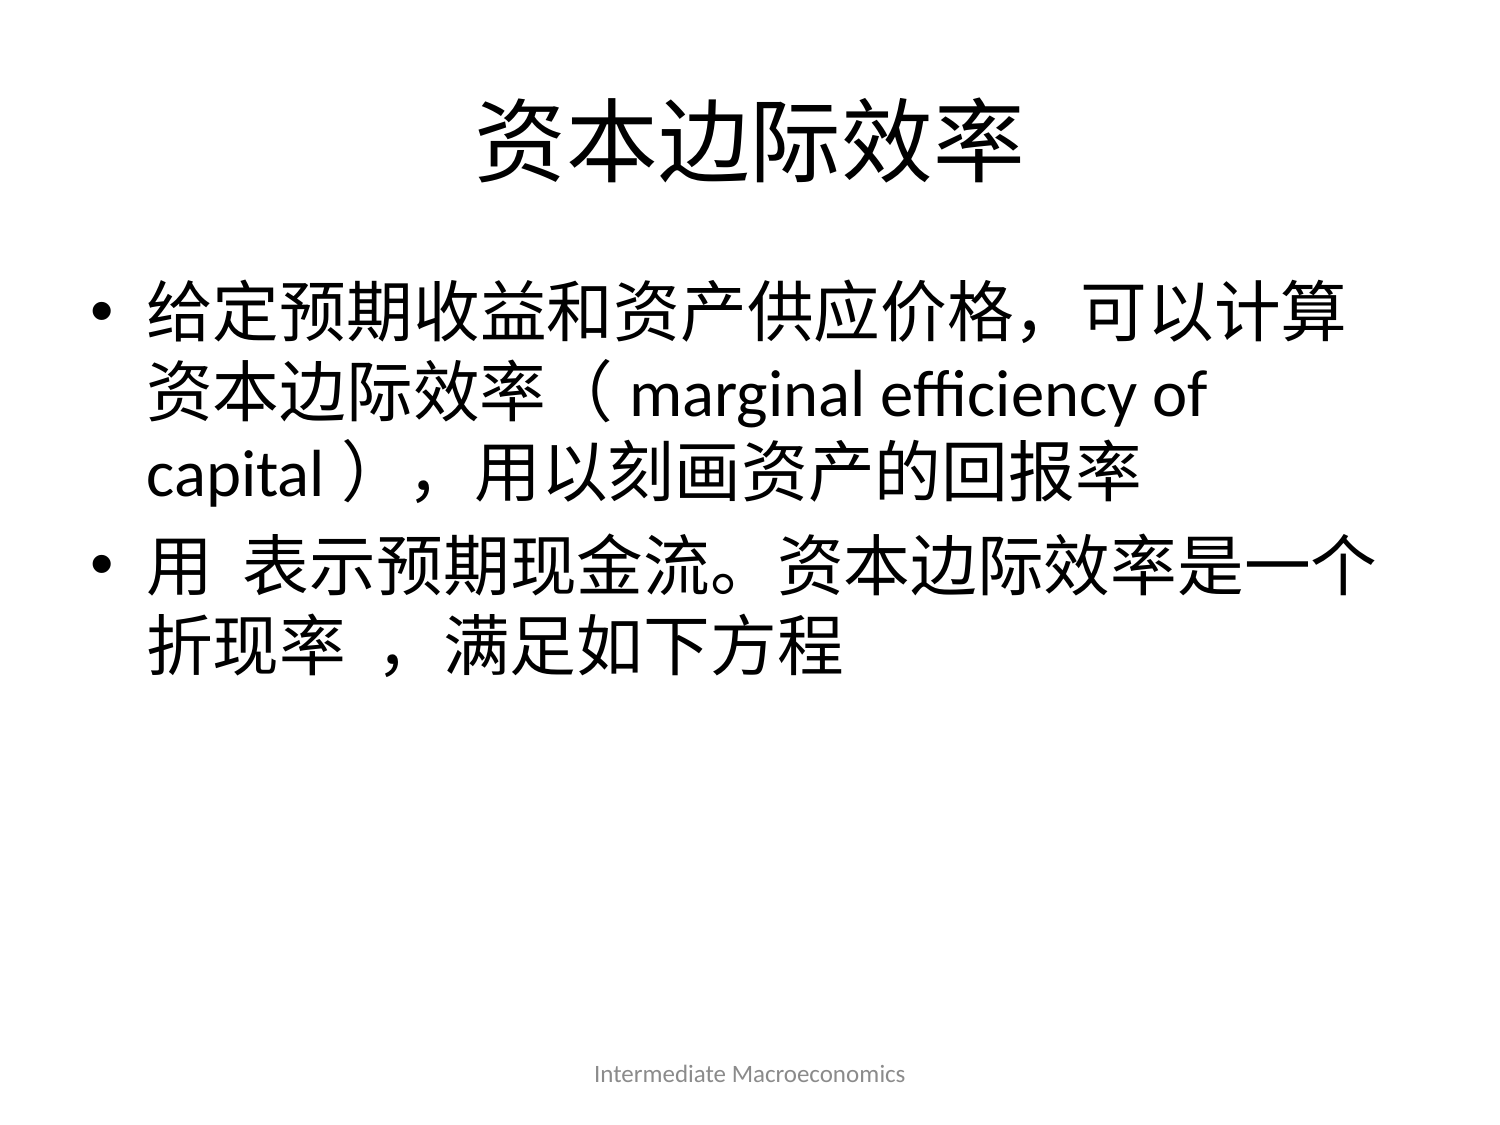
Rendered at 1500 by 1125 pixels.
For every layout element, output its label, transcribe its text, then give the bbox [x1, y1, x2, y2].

title 资本边际效率 [75, 45, 1425, 233]
footer Intermediate Macroeconomics [512, 1042, 988, 1103]
